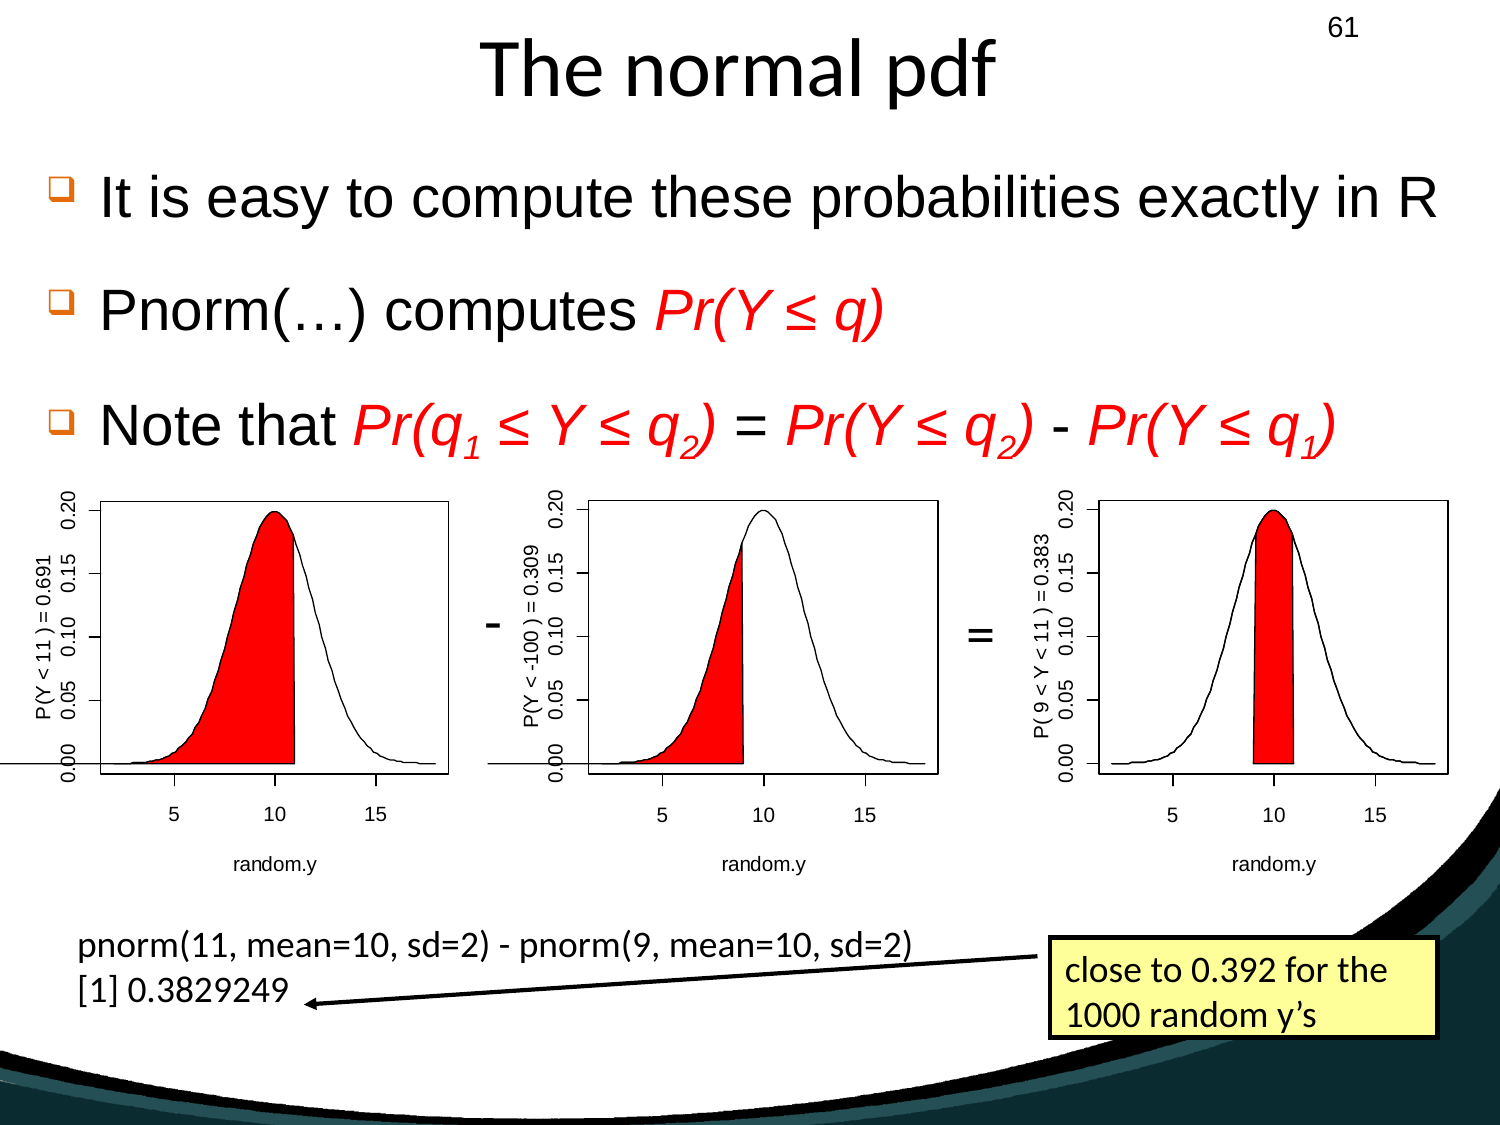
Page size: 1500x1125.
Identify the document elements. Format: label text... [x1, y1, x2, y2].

text_box It is easy to compute these probabilities exactly in R Pnorm(…) computes Pr(Y ≤ q) Note that Pr(q1 ≤ Y ≤ q2) = Pr(Y ≤ q2) - Pr(Y ≤ q1) [0, 137, 1475, 375]
text_box close to 0.392 for the 1000 random y’s [303, 956, 1038, 1011]
text_box close to 0.392 for the 1000 random y’s [1049, 937, 1438, 1038]
title The normal pdf [64, 0, 1413, 131]
text_box pnorm(11, mean=10, sd=2) - pnorm(9, mean=10, sd=2) [1] 0.3829249 [62, 912, 1050, 1018]
picture [0, 0, 1500, 1125]
